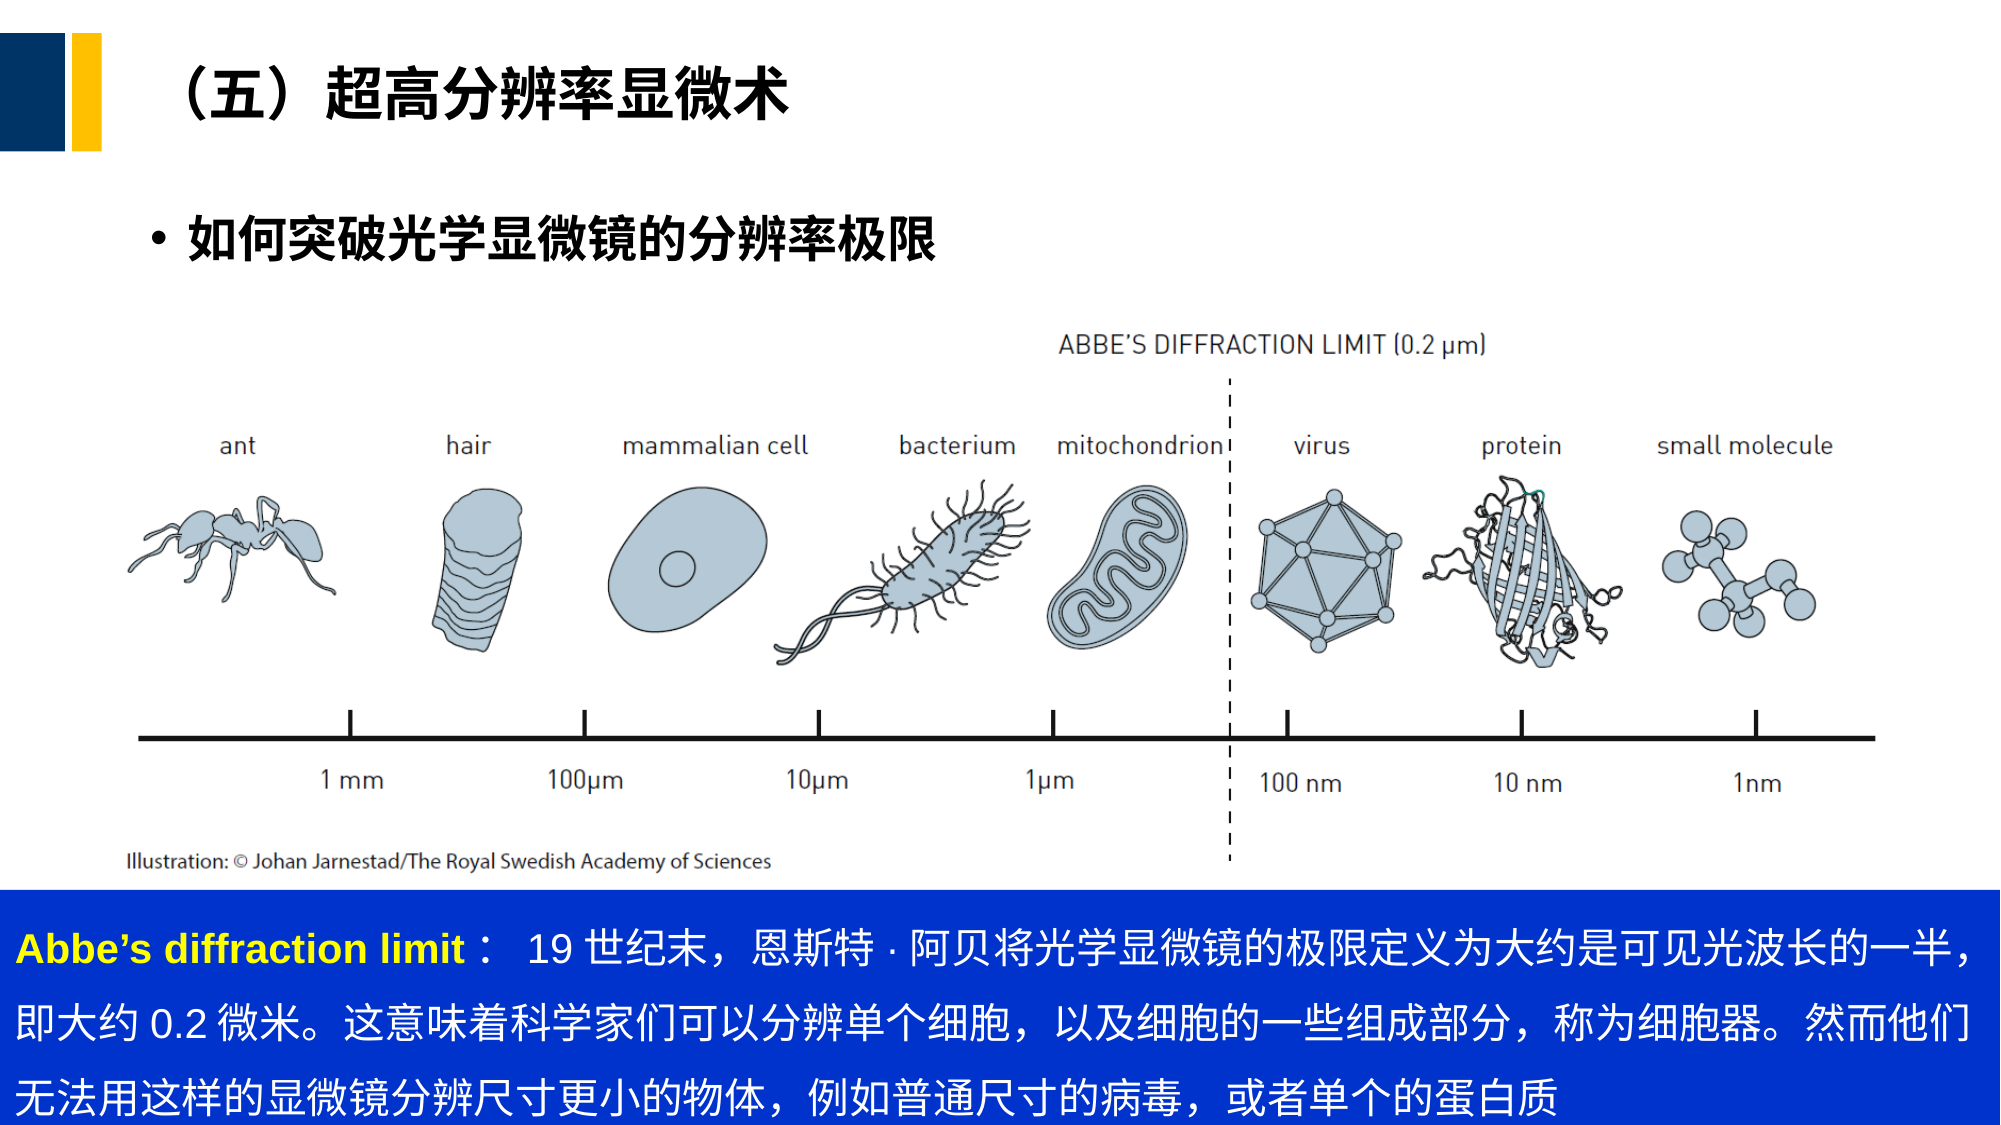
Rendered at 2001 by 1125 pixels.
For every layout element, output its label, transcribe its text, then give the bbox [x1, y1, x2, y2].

text_box Abbe’s diffraction limit：19世纪末，恩斯特·阿贝将光学显微镜的极限定义为大约是可见光波长的一半，即大约0.2微米。这意味着科学家们可以分辨单个细胞，以及细胞的一些组成部分，称为细胞器。然而他们无法用这样的显微镜分辨尺寸更小的物体，例如普通尺寸的病毒，或者单个的蛋白质 [0, 889, 2000, 1125]
picture [115, 302, 1885, 887]
list 如何突破光学显微镜的分辨率极限 [135, 200, 1950, 889]
title （五）超高分辨率显微术 [135, 33, 1950, 152]
